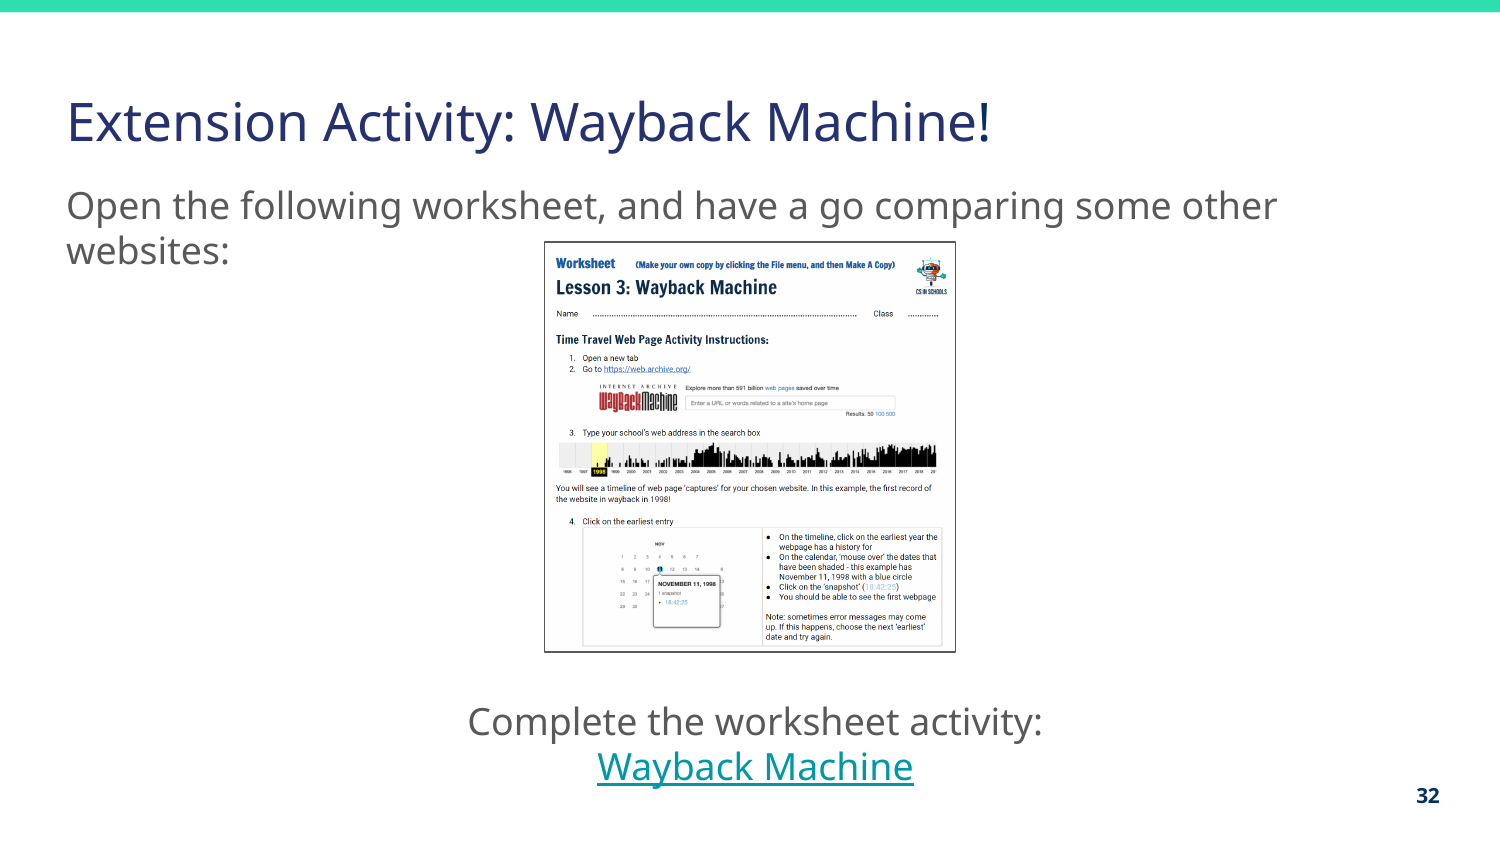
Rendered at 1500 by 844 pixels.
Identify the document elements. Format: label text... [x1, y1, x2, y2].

title Extension Activity: Wayback Machine! [51, 72, 1449, 166]
text_box Complete the worksheet activity: Wayback Machine [62, 682, 1449, 809]
picture [544, 242, 956, 652]
text_box 32 [1364, 764, 1455, 830]
text_box [0, 0, 1500, 13]
text_box Open the following worksheet, and have a go comparing some other websites: [51, 166, 1449, 287]
